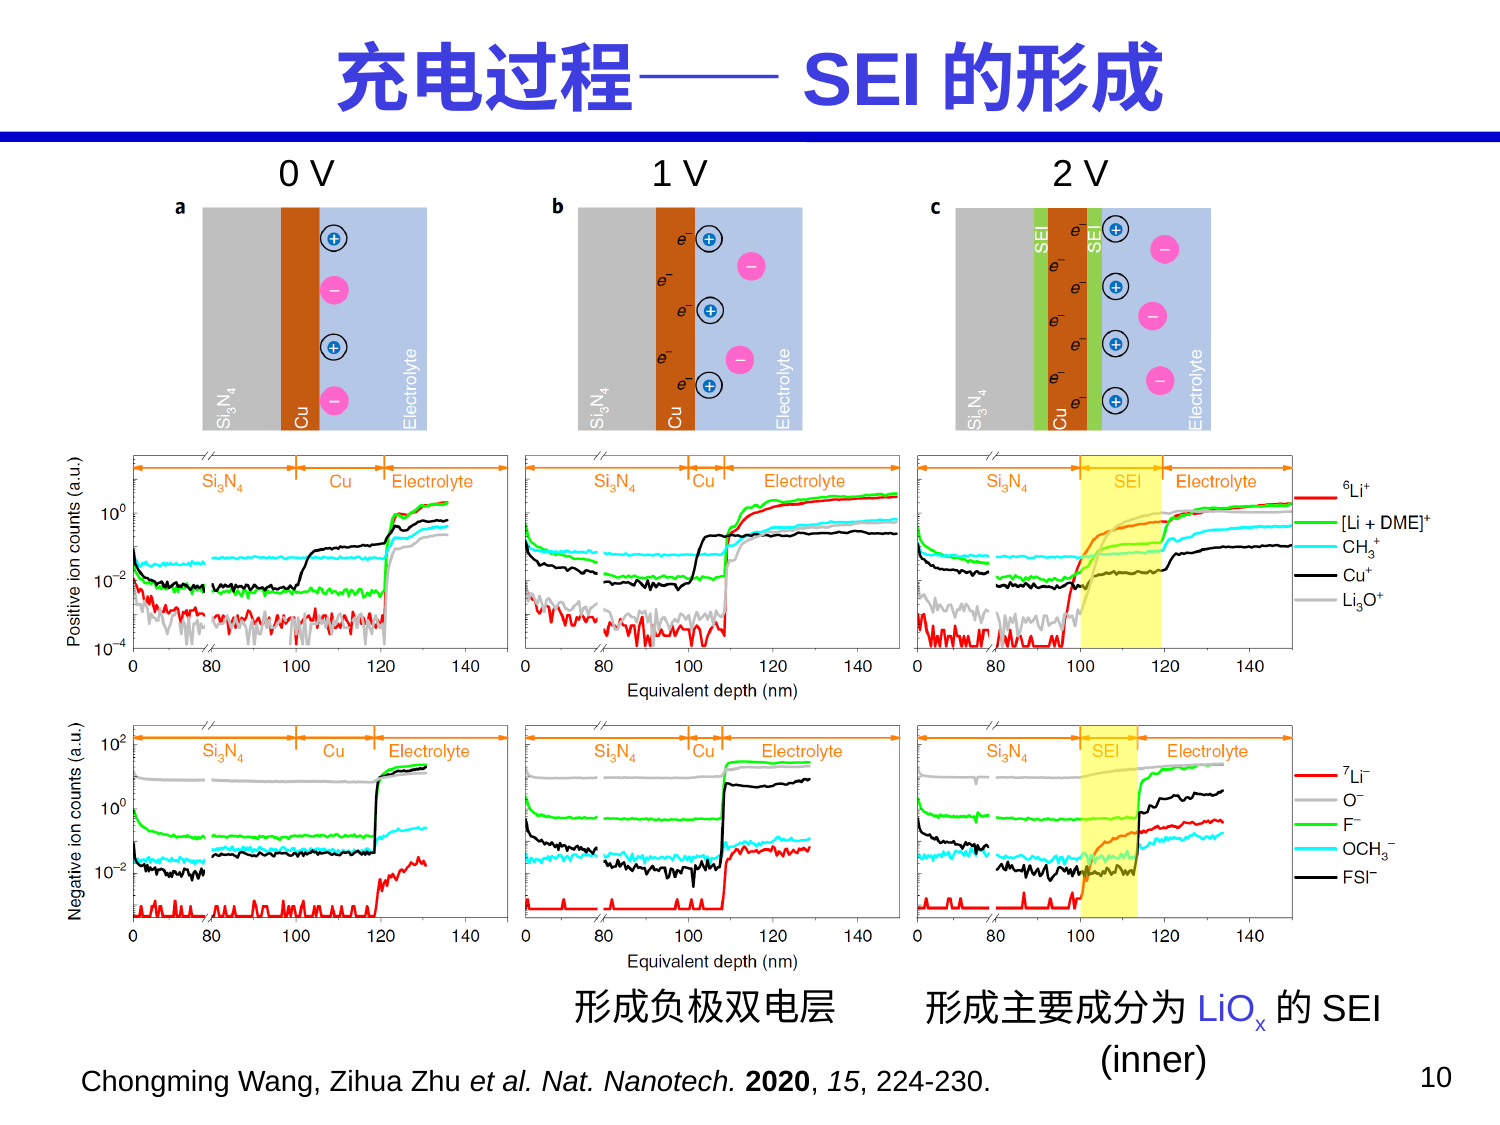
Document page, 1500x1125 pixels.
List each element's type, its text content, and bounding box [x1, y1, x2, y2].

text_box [234, 141, 1153, 192]
text_box 形成负极双电层 [524, 983, 858, 1036]
text_box 形成主要成分为LiOx的SEI (inner) [858, 976, 1449, 1054]
picture [61, 194, 1439, 977]
text_box 充电过程——SEI的形成 [0, 25, 1500, 137]
text_box Chongming Wang, Zihua Zhu et al. Nat. Nanotech. 2020, 15, 224-230. [0, 1054, 1211, 1105]
text_box 10 [1129, 1045, 1468, 1106]
